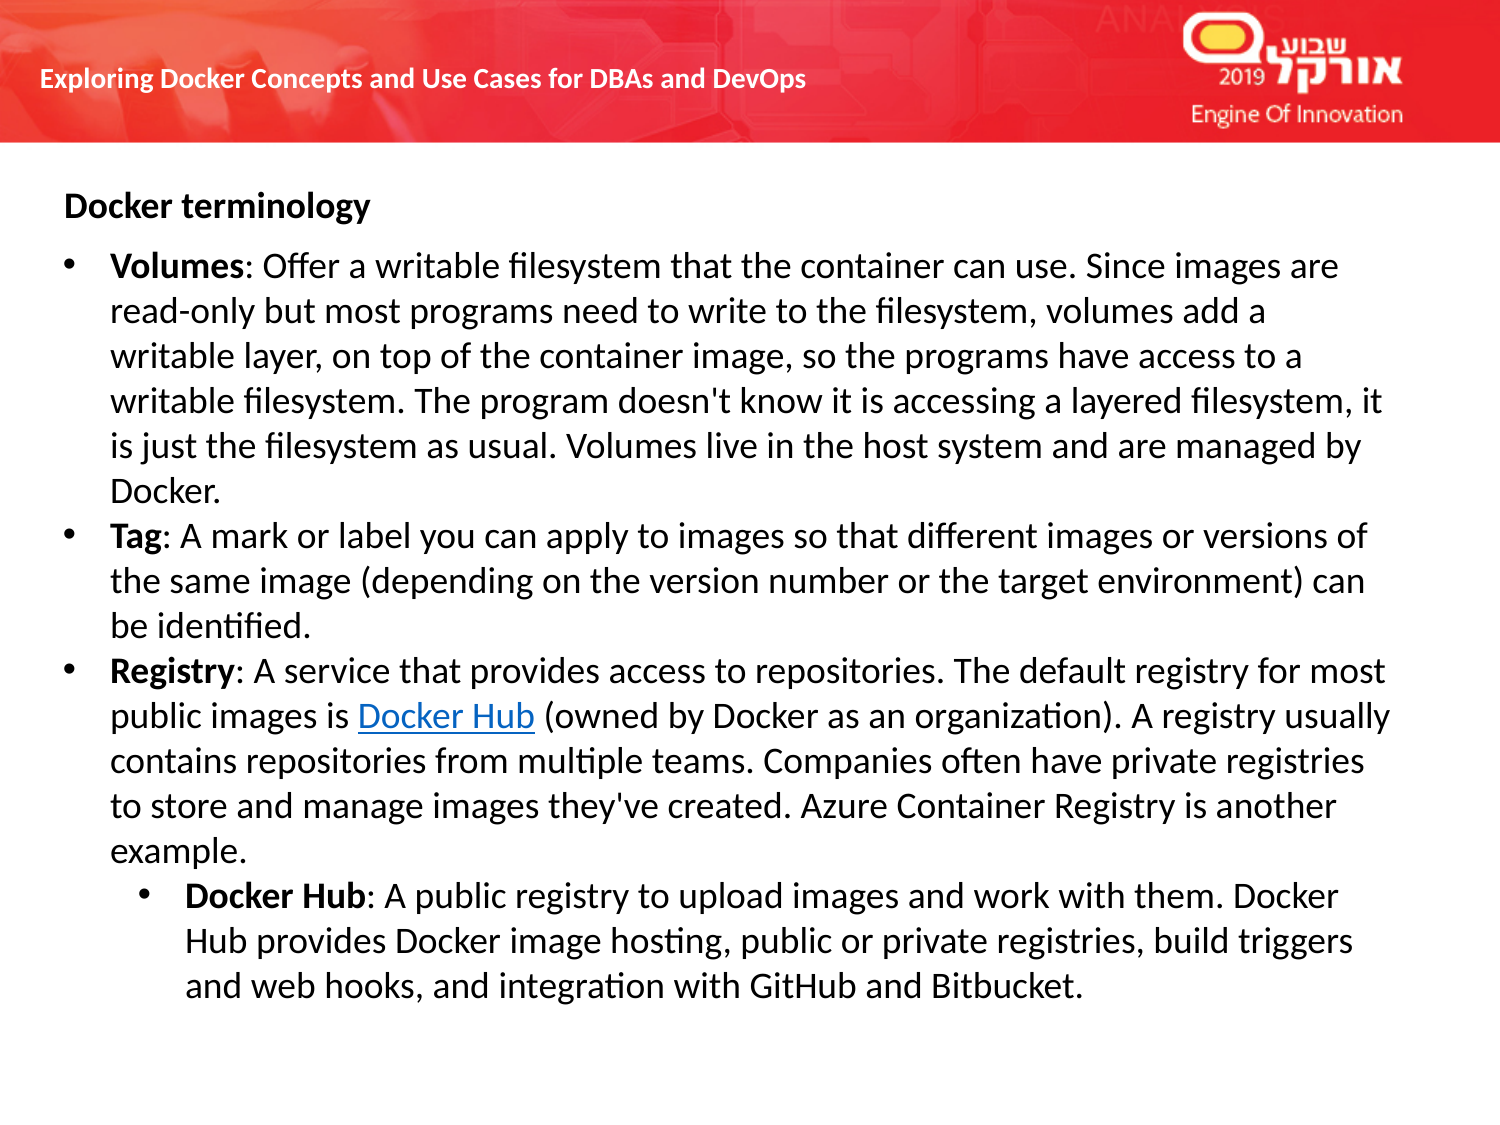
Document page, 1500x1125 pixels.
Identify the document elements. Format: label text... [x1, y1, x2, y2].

picture [0, 0, 1500, 1125]
text_box Volumes: Offer a writable filesystem that the container can use. Since images are read-only but most programs need to write to the filesystem, volumes add a writable layer, on top of the container image, so the programs have access to a writable filesystem. The program doesn't know it is accessing a layered filesystem, it is just the filesystem as usual. Volumes live in the host system and are managed by Docker. Tag: A mark or label you can apply to images so that different images or versions of the same image (depending on the version number or the target environment) can be identified. Registry: A service that provides access to repositories. The default registry for most public images is Docker Hub (owned by Docker as an organization). A registry usually contains repositories from multiple teams. Companies often have private registries to store and manage images they've created. Azure Container Registry is another example. Docker Hub: A public registry to upload images and work with them. Docker Hub provides Docker image hosting, public or private registries, build triggers and web hooks, and integration with GitHub and Bitbucket. [48, 234, 1410, 1059]
text_box Docker terminology [49, 173, 395, 234]
